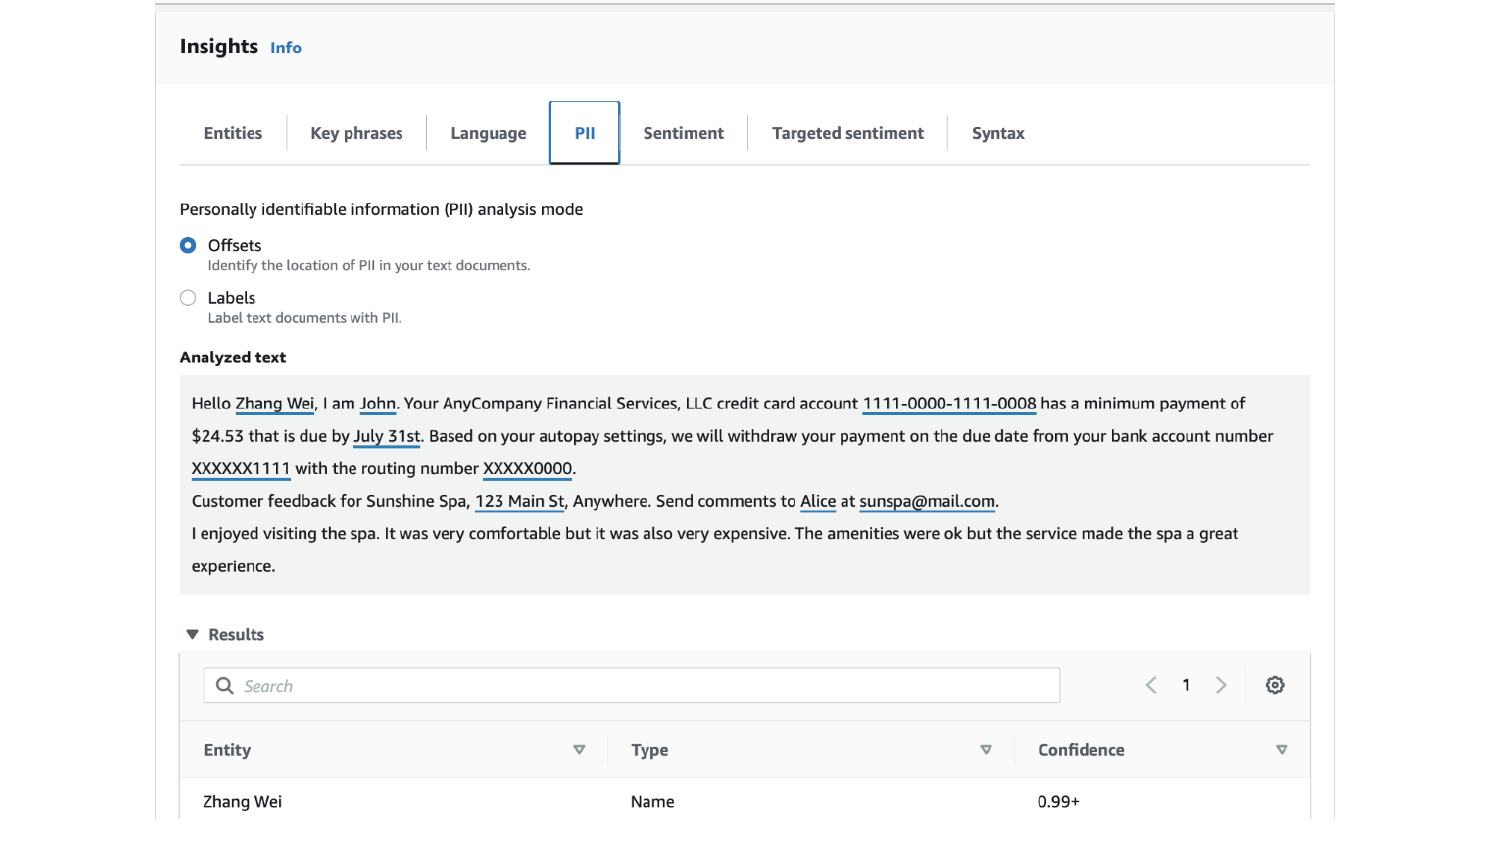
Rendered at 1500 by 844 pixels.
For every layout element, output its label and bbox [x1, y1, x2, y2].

picture [154, 0, 1335, 819]
